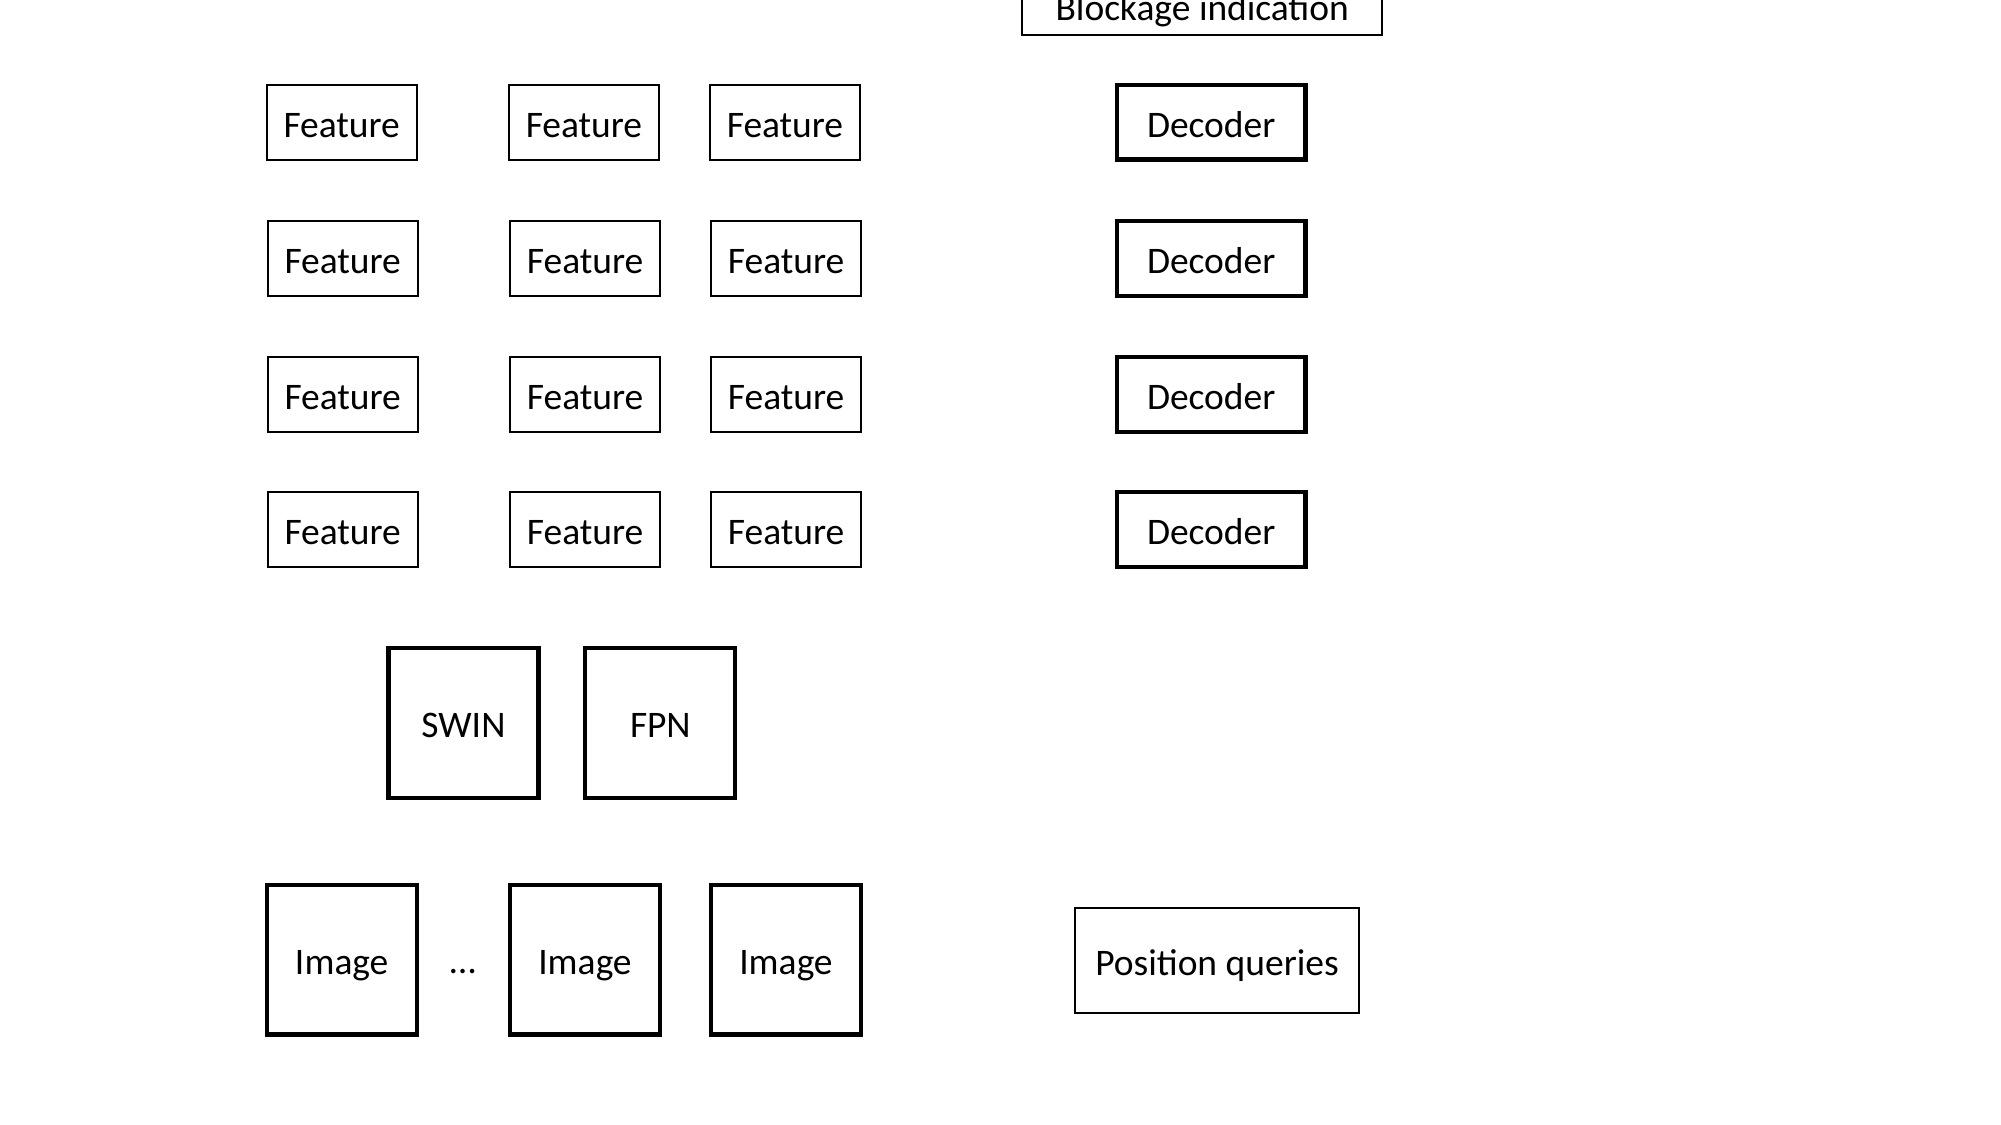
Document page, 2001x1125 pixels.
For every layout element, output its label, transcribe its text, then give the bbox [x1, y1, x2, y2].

text_box Decoder [1116, 356, 1307, 433]
text_box UE position & Blockage indication [1021, 0, 1383, 36]
text_box Feature [710, 491, 862, 568]
text_box Image [266, 884, 418, 1036]
text_box Feature [710, 220, 862, 297]
text_box Decoder [1116, 491, 1307, 568]
text_box Feature [709, 84, 861, 161]
text_box Decoder [1116, 220, 1307, 297]
text_box Feature [267, 356, 419, 433]
text_box Image [509, 884, 661, 1036]
text_box Feature [267, 491, 419, 568]
text_box FPN [584, 647, 736, 799]
text_box Feature [509, 356, 661, 433]
text_box Image [710, 884, 862, 1036]
text_box Feature [266, 84, 418, 161]
text_box Feature [509, 220, 661, 297]
text_box Feature [267, 220, 419, 297]
text_box Decoder [1116, 84, 1307, 161]
text_box SWIN [387, 647, 539, 799]
text_box Position queries [1074, 907, 1360, 1014]
text_box Feature [508, 84, 660, 161]
text_box … [435, 928, 491, 989]
text_box Feature [710, 356, 862, 433]
text_box Feature [509, 491, 661, 568]
